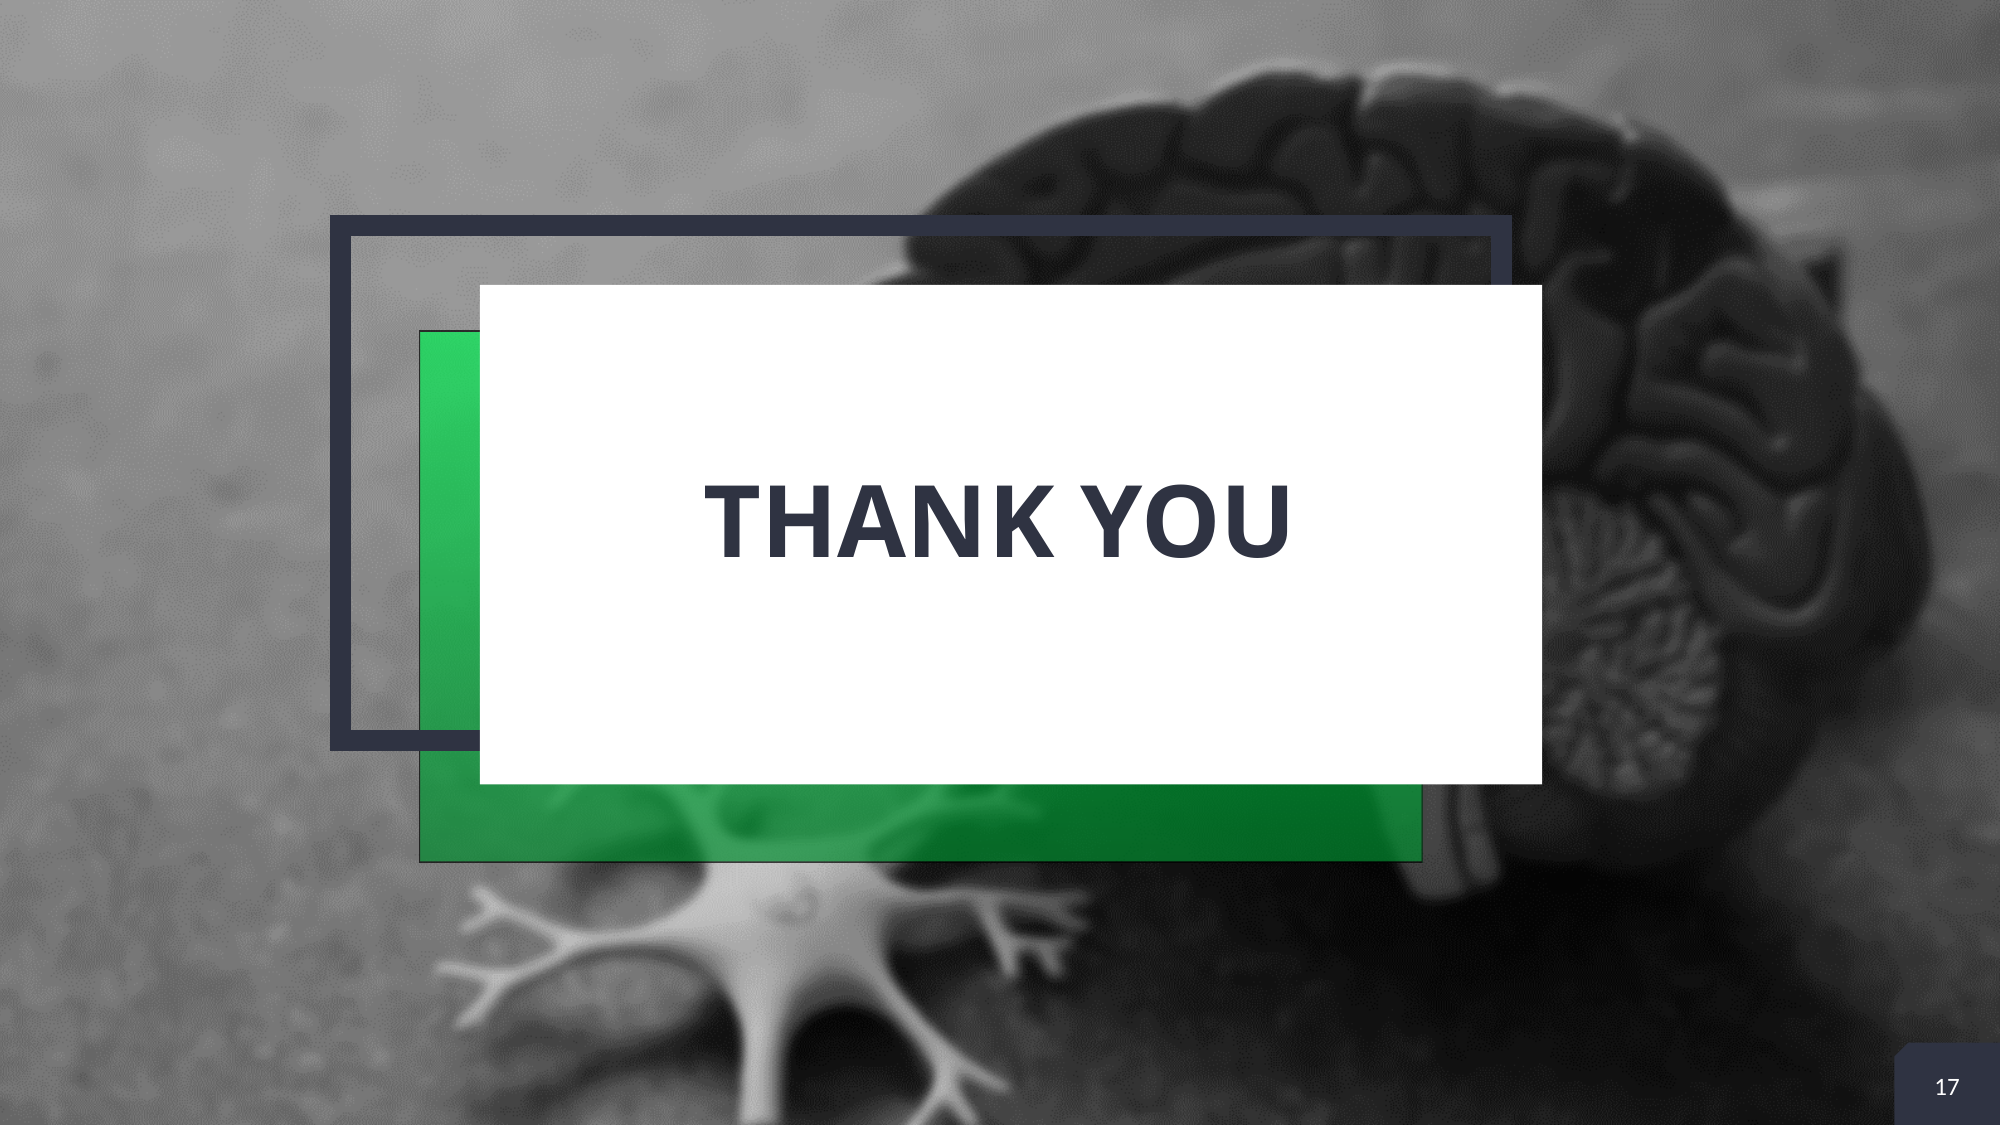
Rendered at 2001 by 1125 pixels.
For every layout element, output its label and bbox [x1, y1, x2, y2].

text_box [340, 225, 1543, 863]
picture [0, 0, 2000, 1125]
